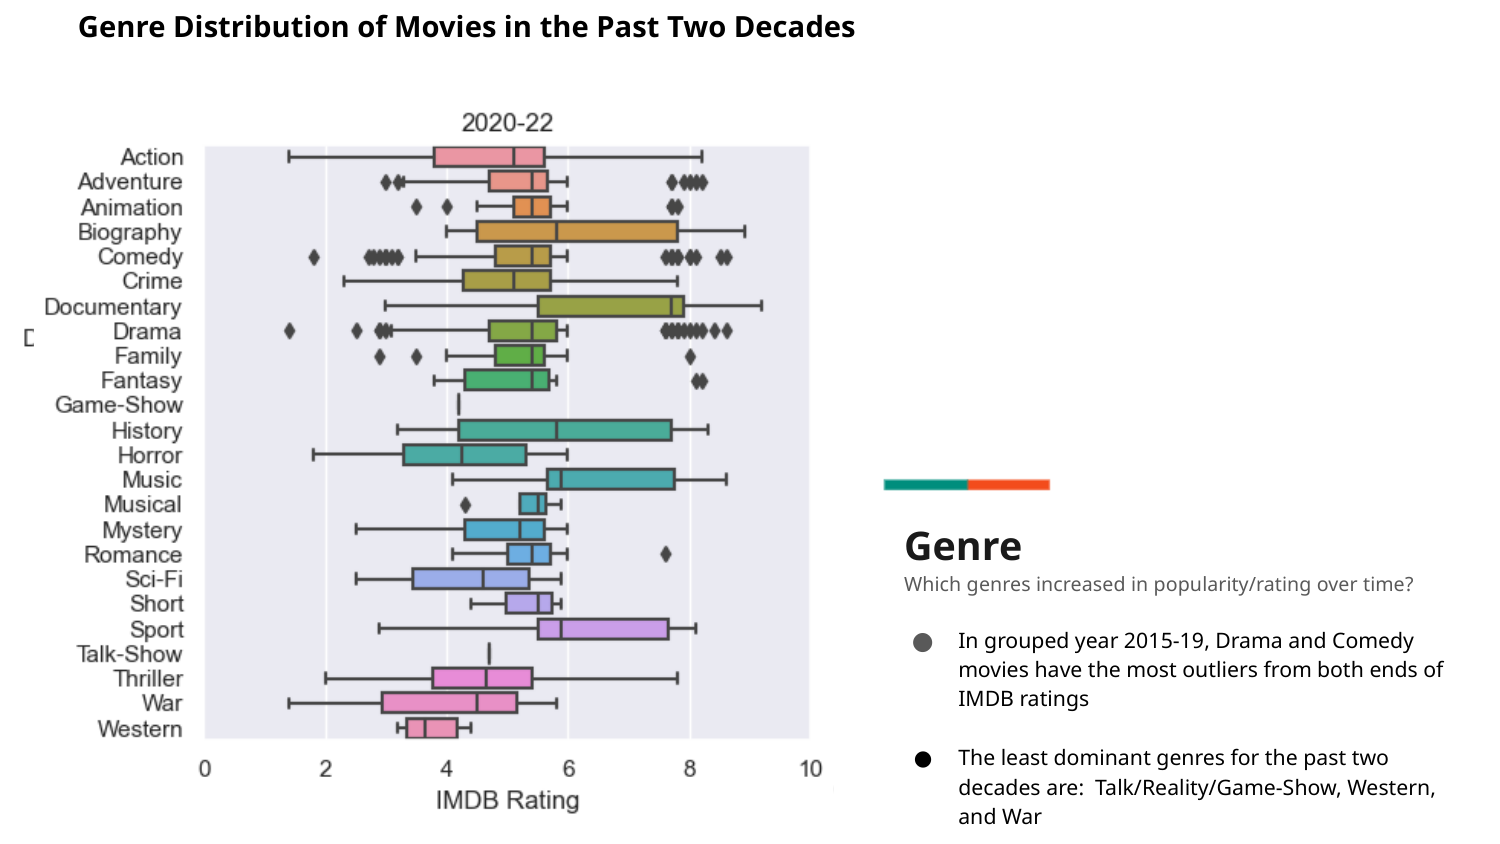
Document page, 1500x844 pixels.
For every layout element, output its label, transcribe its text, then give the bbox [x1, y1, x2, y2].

title Genre Which genres increased in popularity/rating over time? [889, 505, 1431, 619]
picture [16, 71, 851, 838]
list In grouped year 2015-19, Drama and Comedy movies have the most outliers from both ends of IMDB ratings The least dominant genres for the past two decades are: Talk/Reality/Game-Show, Western, and War [873, 608, 1471, 844]
picture [873, 459, 1066, 515]
text_box Genre Distribution of Movies in the Past Two Decades [58, 1, 876, 51]
